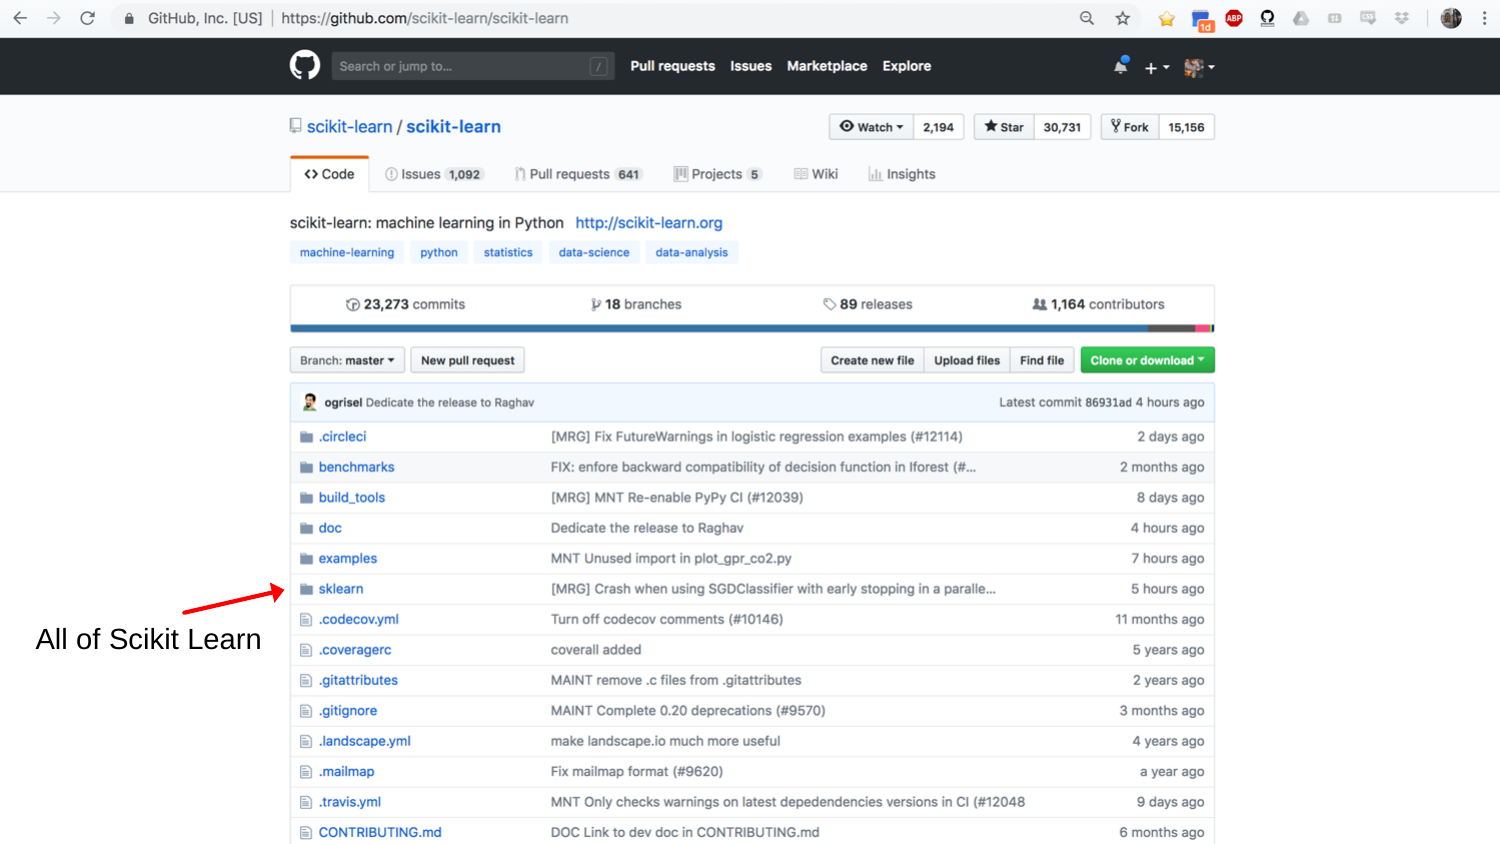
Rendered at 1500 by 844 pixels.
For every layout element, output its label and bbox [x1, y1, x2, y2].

text_box [184, 589, 285, 613]
picture [0, 0, 1500, 844]
